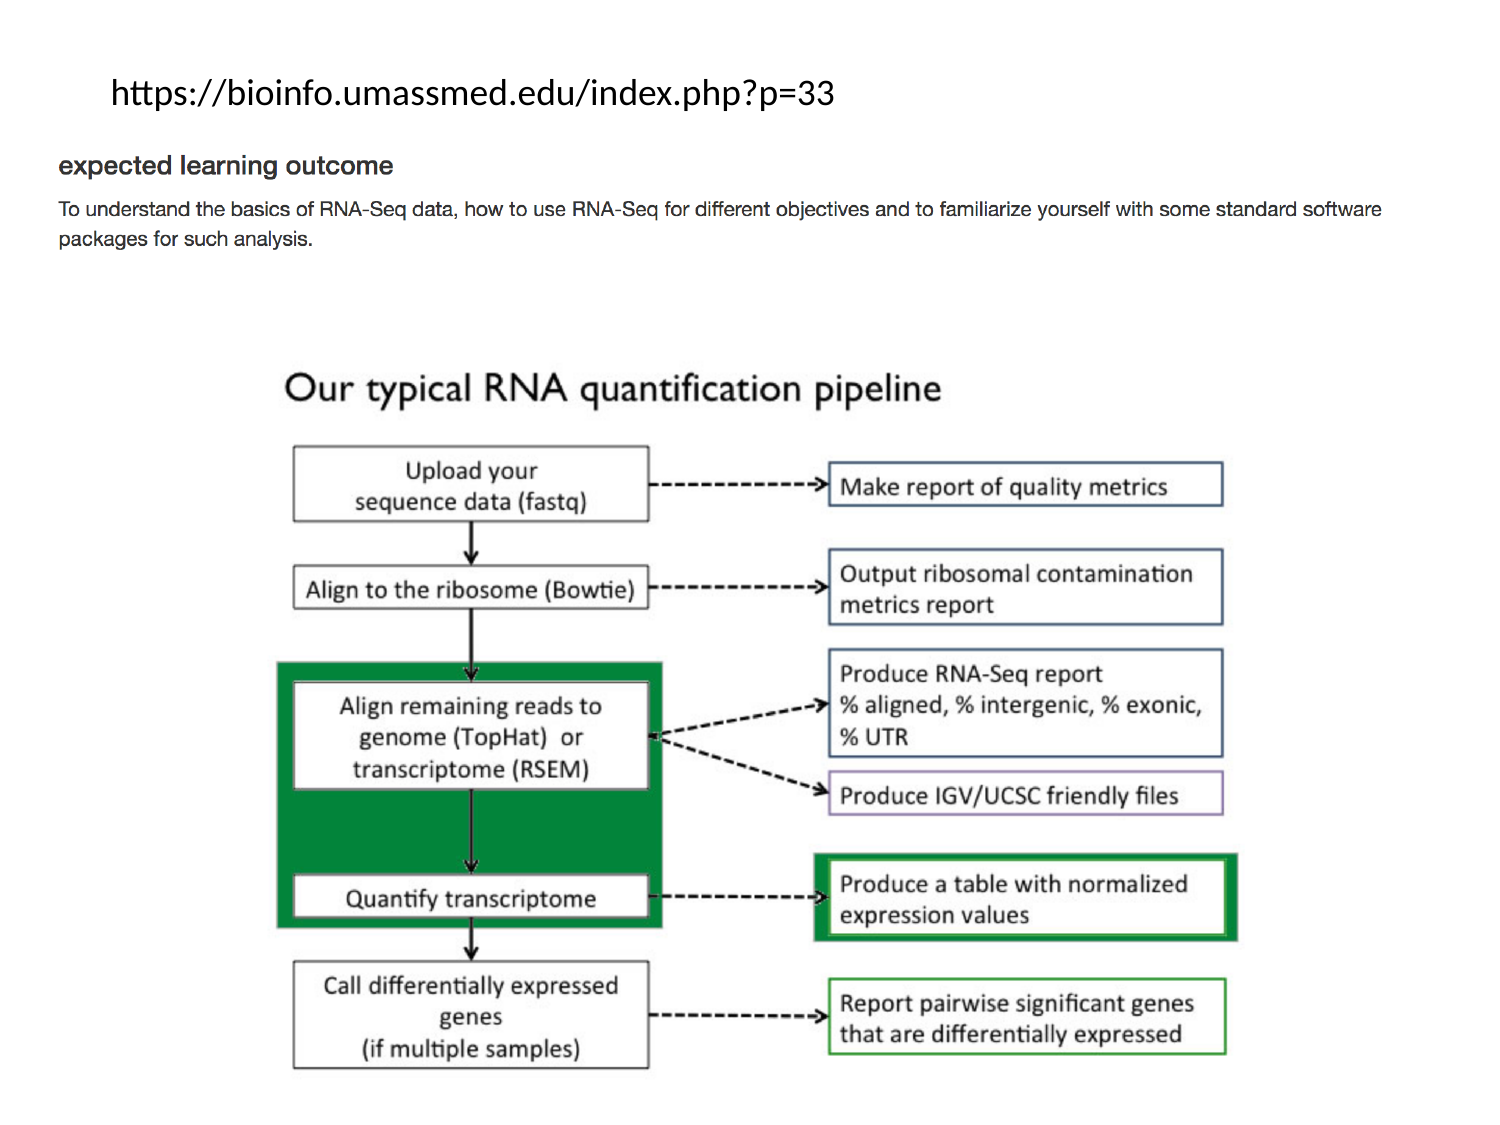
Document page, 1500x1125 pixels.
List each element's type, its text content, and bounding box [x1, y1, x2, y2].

text_box https://bioinfo.umassmed.edu/index.php?p=33 [95, 60, 851, 121]
picture [36, 138, 1428, 1125]
